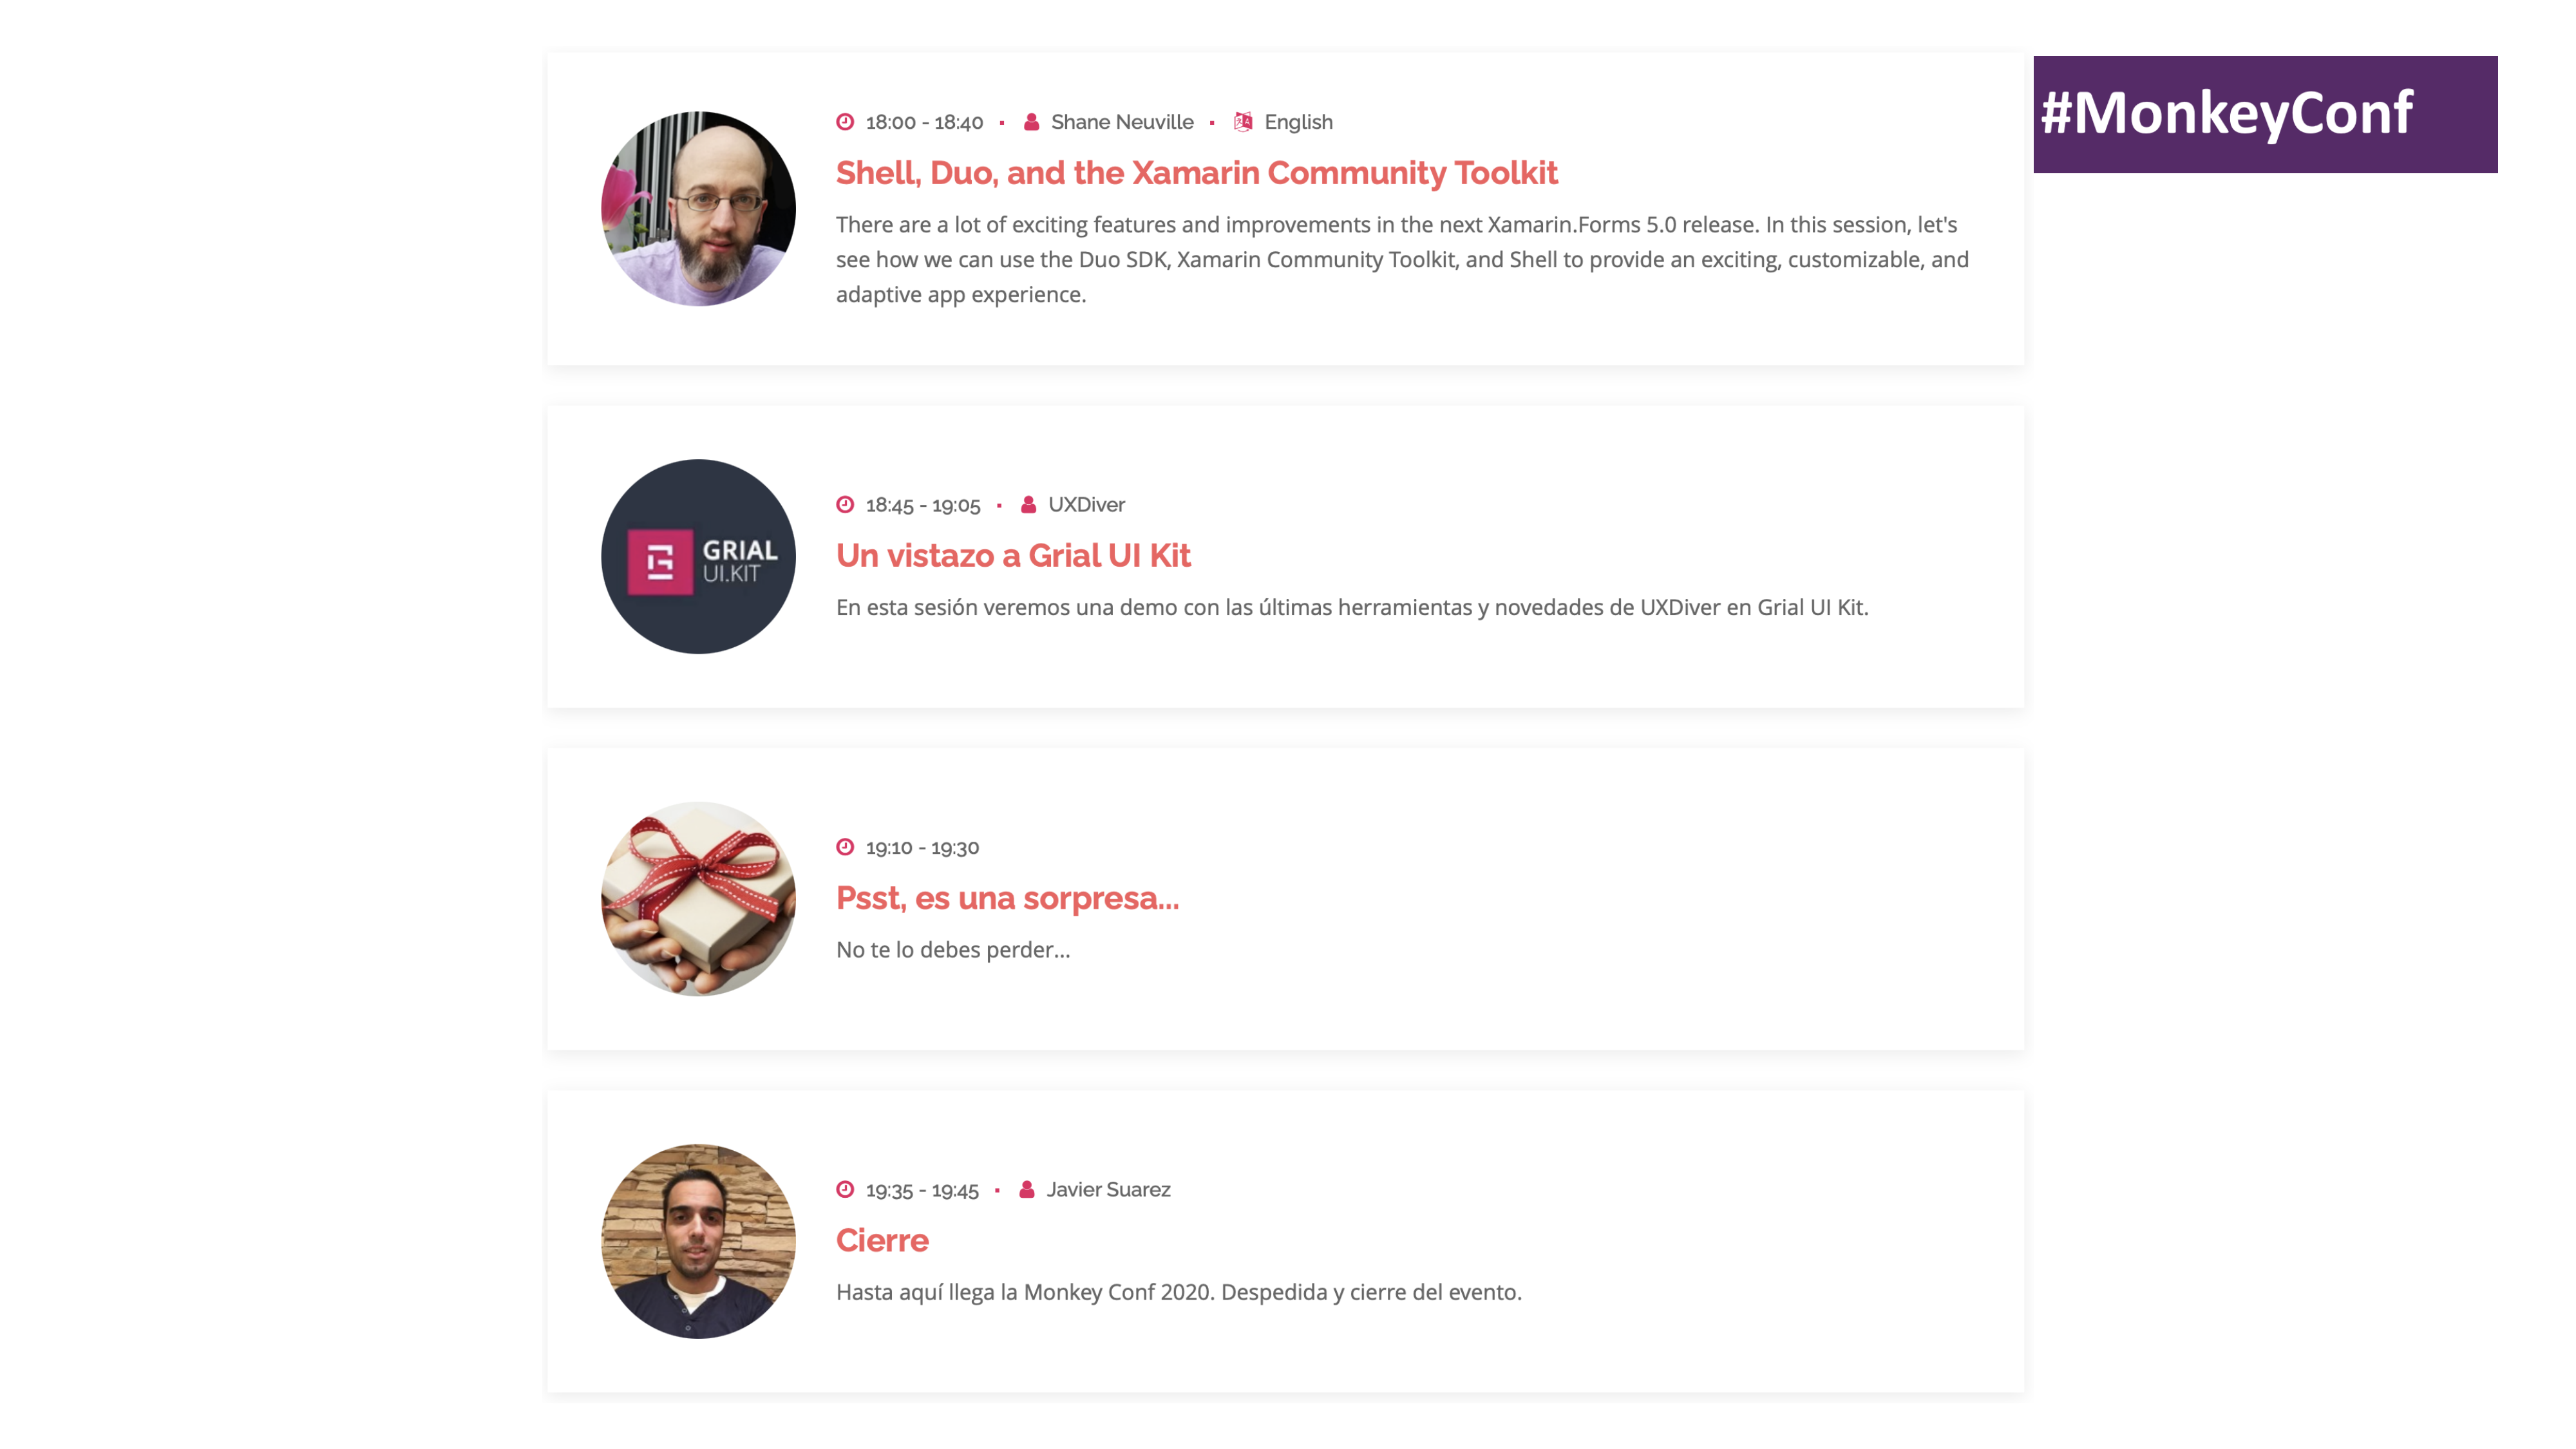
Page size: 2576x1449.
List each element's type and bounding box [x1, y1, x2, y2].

picture [542, 46, 2498, 1403]
